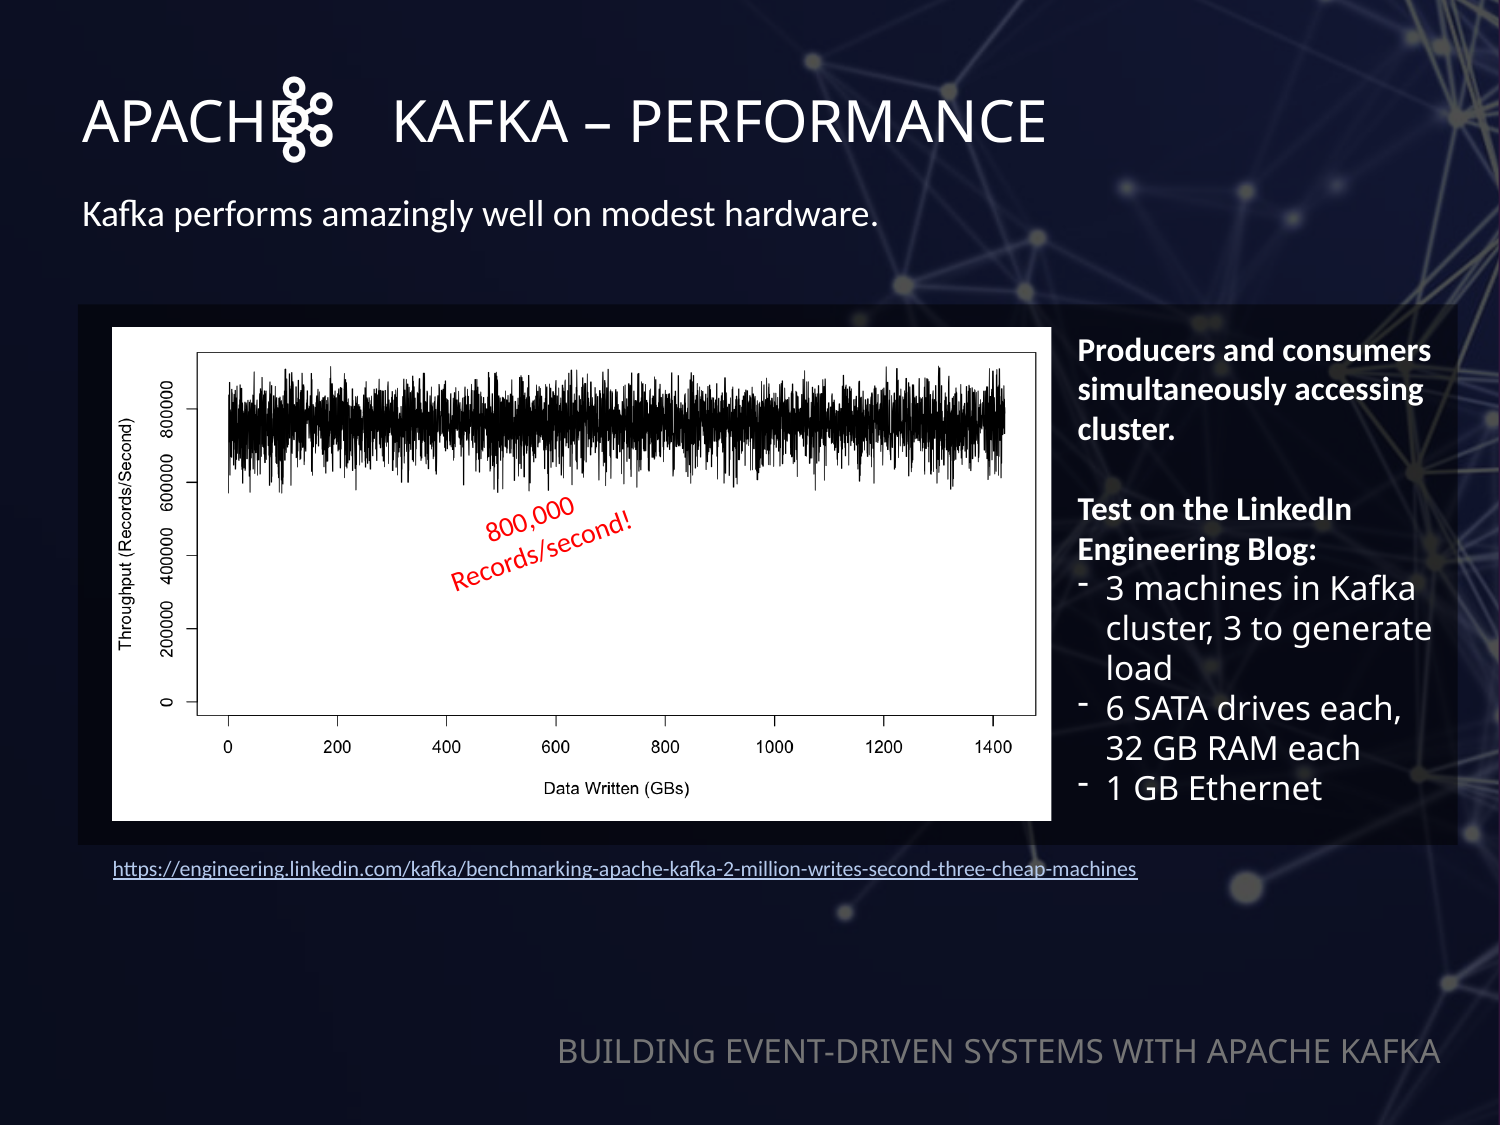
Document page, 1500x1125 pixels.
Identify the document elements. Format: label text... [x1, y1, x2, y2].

title Apache Kafka – performance [67, 0, 1343, 239]
text_box Kafka performs amazingly well on modest hardware. [67, 181, 1272, 242]
picture [0, 0, 1499, 1125]
text_box https://engineering.linkedin.com/kafka/benchmarking-apache-kafka-2-million-writes-second-three-cheap-machines [97, 847, 1241, 889]
text_box Producers and consumers simultaneously accessing cluster. Test on the LinkedIn Engineering Blog: 3 machines in Kafka cluster, 3 to generate load 6 SATA drives each, 32 GB RAM each 1 GB Ethernet [1062, 320, 1458, 815]
picture [253, 66, 360, 173]
text_box [76, 303, 1459, 846]
